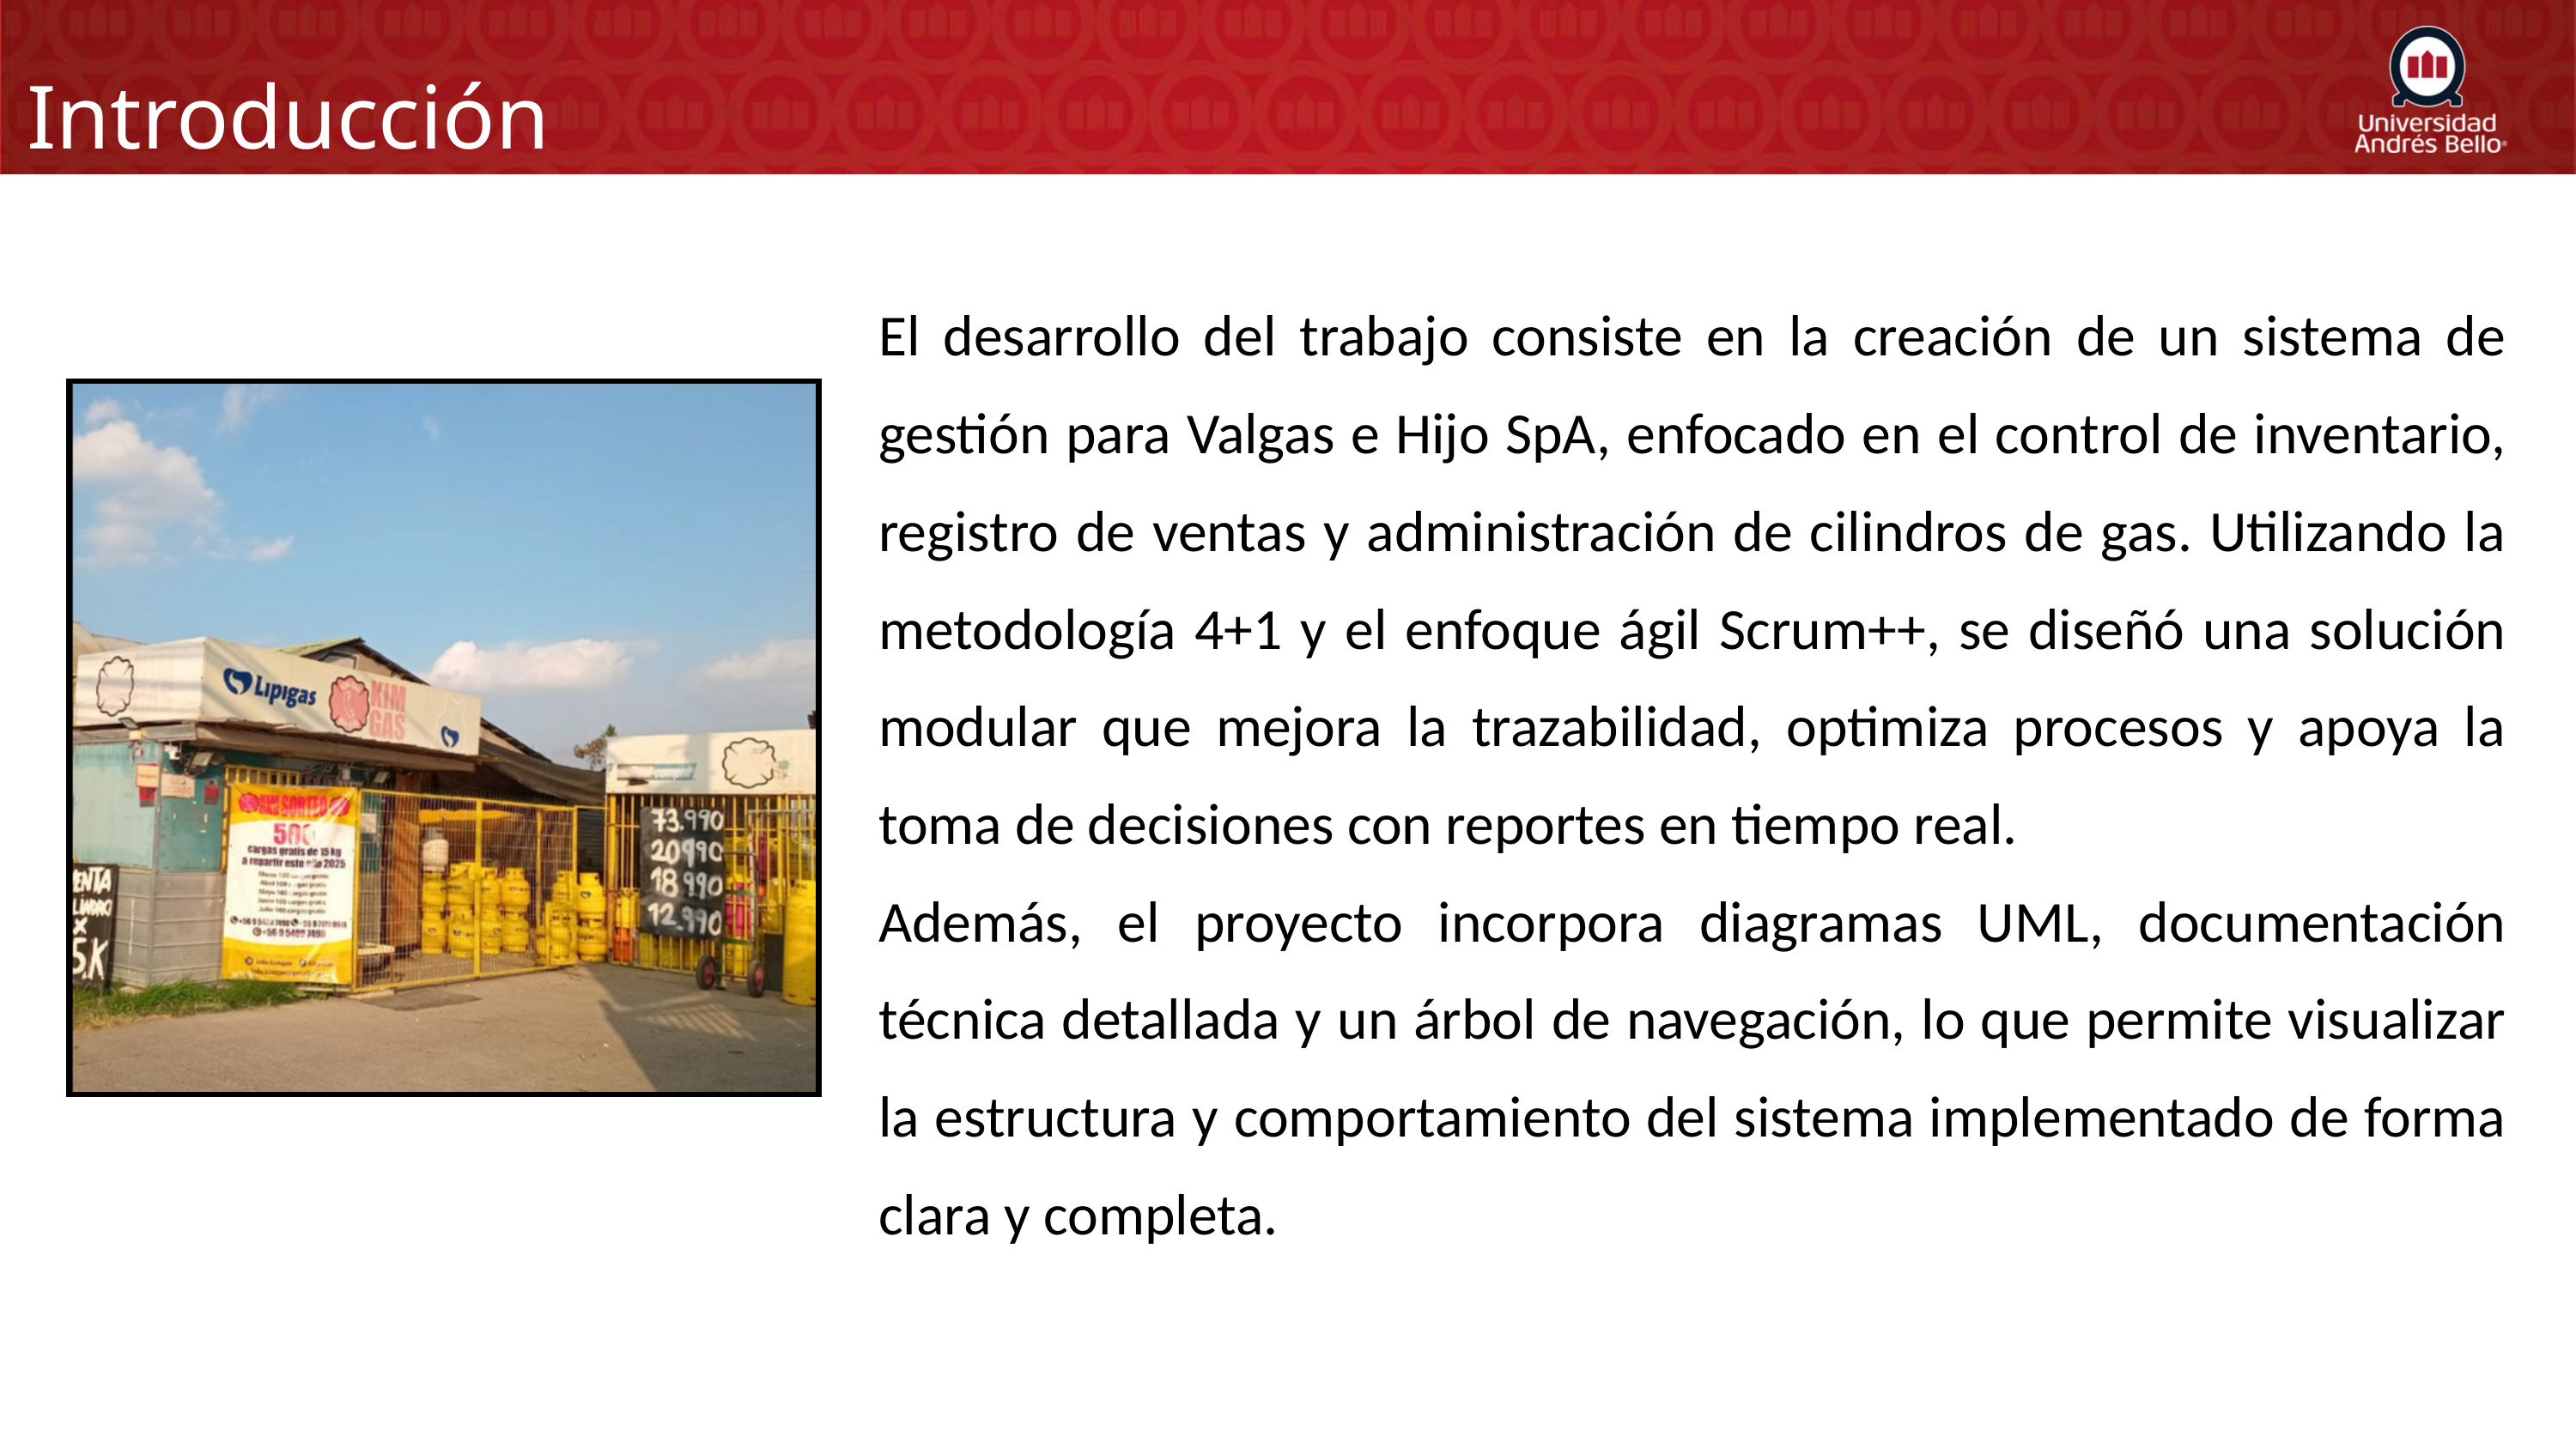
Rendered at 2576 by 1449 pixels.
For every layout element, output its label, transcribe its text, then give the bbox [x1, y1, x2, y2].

text_box El desarrollo del trabajo consiste en la creación de un sistema de gestión para Valgas e Hijo SpA, enfocado en el control de inventario, registro de ventas y administración de cilindros de gas. Utilizando la metodología 4+1 y el enfoque ágil Scrum++, se diseñó una solución modular que mejora la trazabilidad, optimiza procesos y apoya la toma de decisiones con reportes en tiempo real. Además, el proyecto incorpora diagramas UML, documentación técnica detallada y un árbol de navegación, lo que permite visualizar la estructura y comportamiento del sistema implementado de forma clara y completa. [878, 270, 2507, 1343]
text_box Introducción [27, 36, 1377, 167]
text_box [2354, 26, 2507, 153]
text_box [0, 0, 2576, 174]
text_box [69, 381, 819, 1095]
